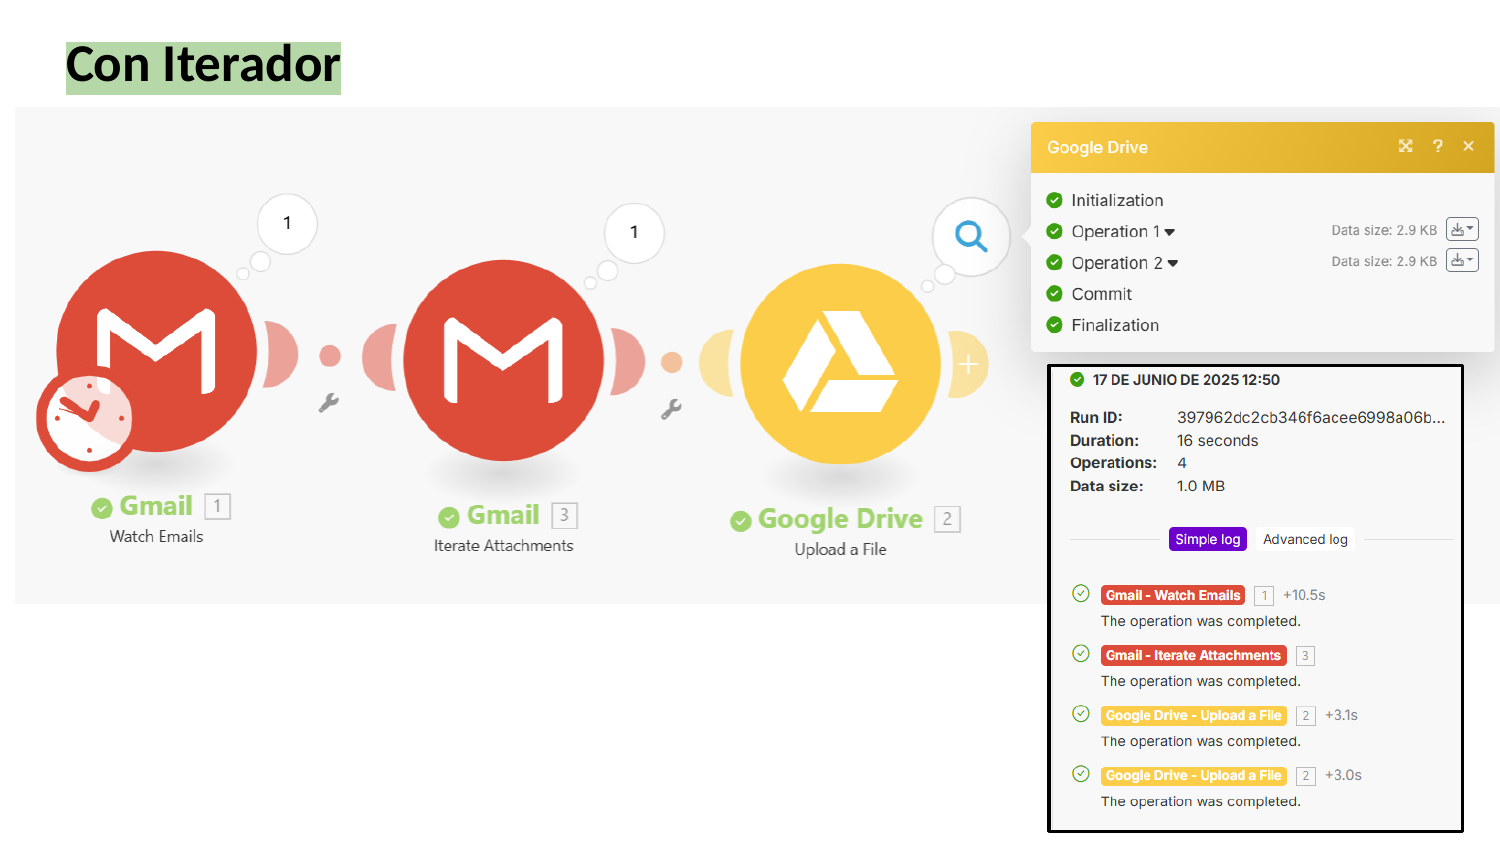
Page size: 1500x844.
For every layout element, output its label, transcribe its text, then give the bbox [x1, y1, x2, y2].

picture [15, 107, 1500, 830]
title Con Iterador [51, 13, 1309, 105]
